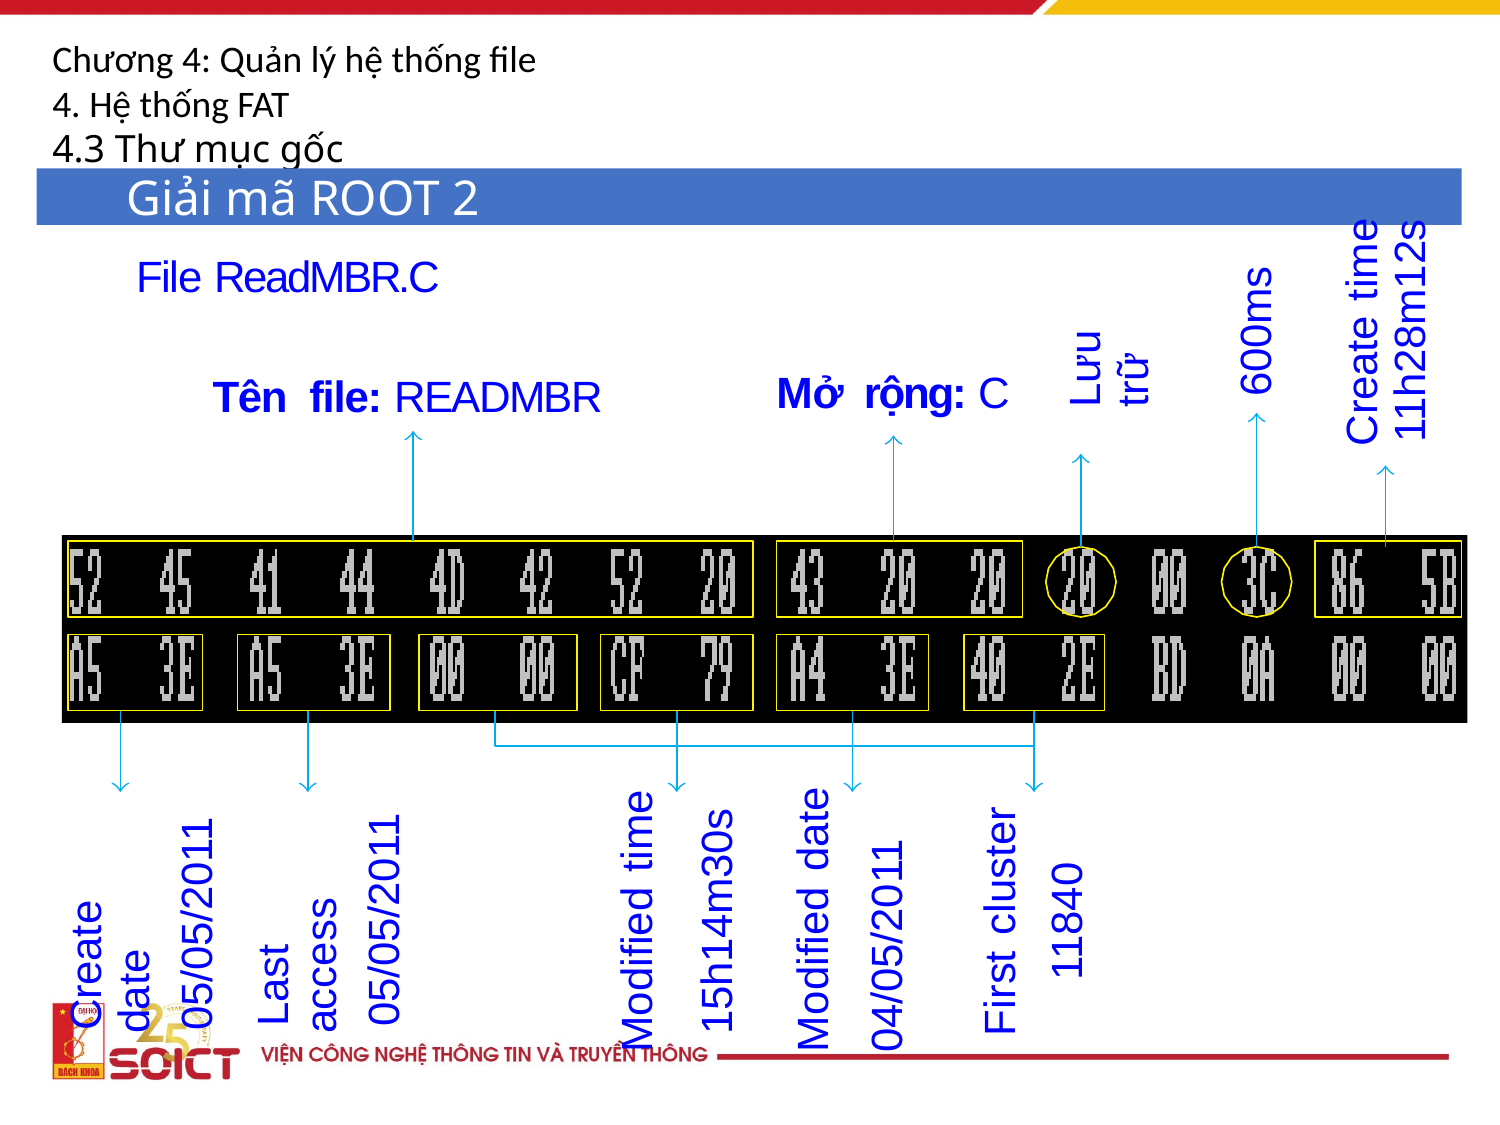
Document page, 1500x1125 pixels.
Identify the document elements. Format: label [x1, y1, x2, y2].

text_box [61, 413, 1468, 1057]
text_box [772, 361, 1015, 418]
text_box [249, 804, 411, 1039]
picture [0, 0, 1500, 1125]
text_box [63, 804, 224, 1039]
text_box [1061, 260, 1159, 413]
text_box [208, 365, 618, 422]
text_box [132, 244, 457, 301]
text_box [1232, 260, 1282, 401]
text_box [36, 27, 1472, 451]
text_box [976, 805, 1093, 1038]
